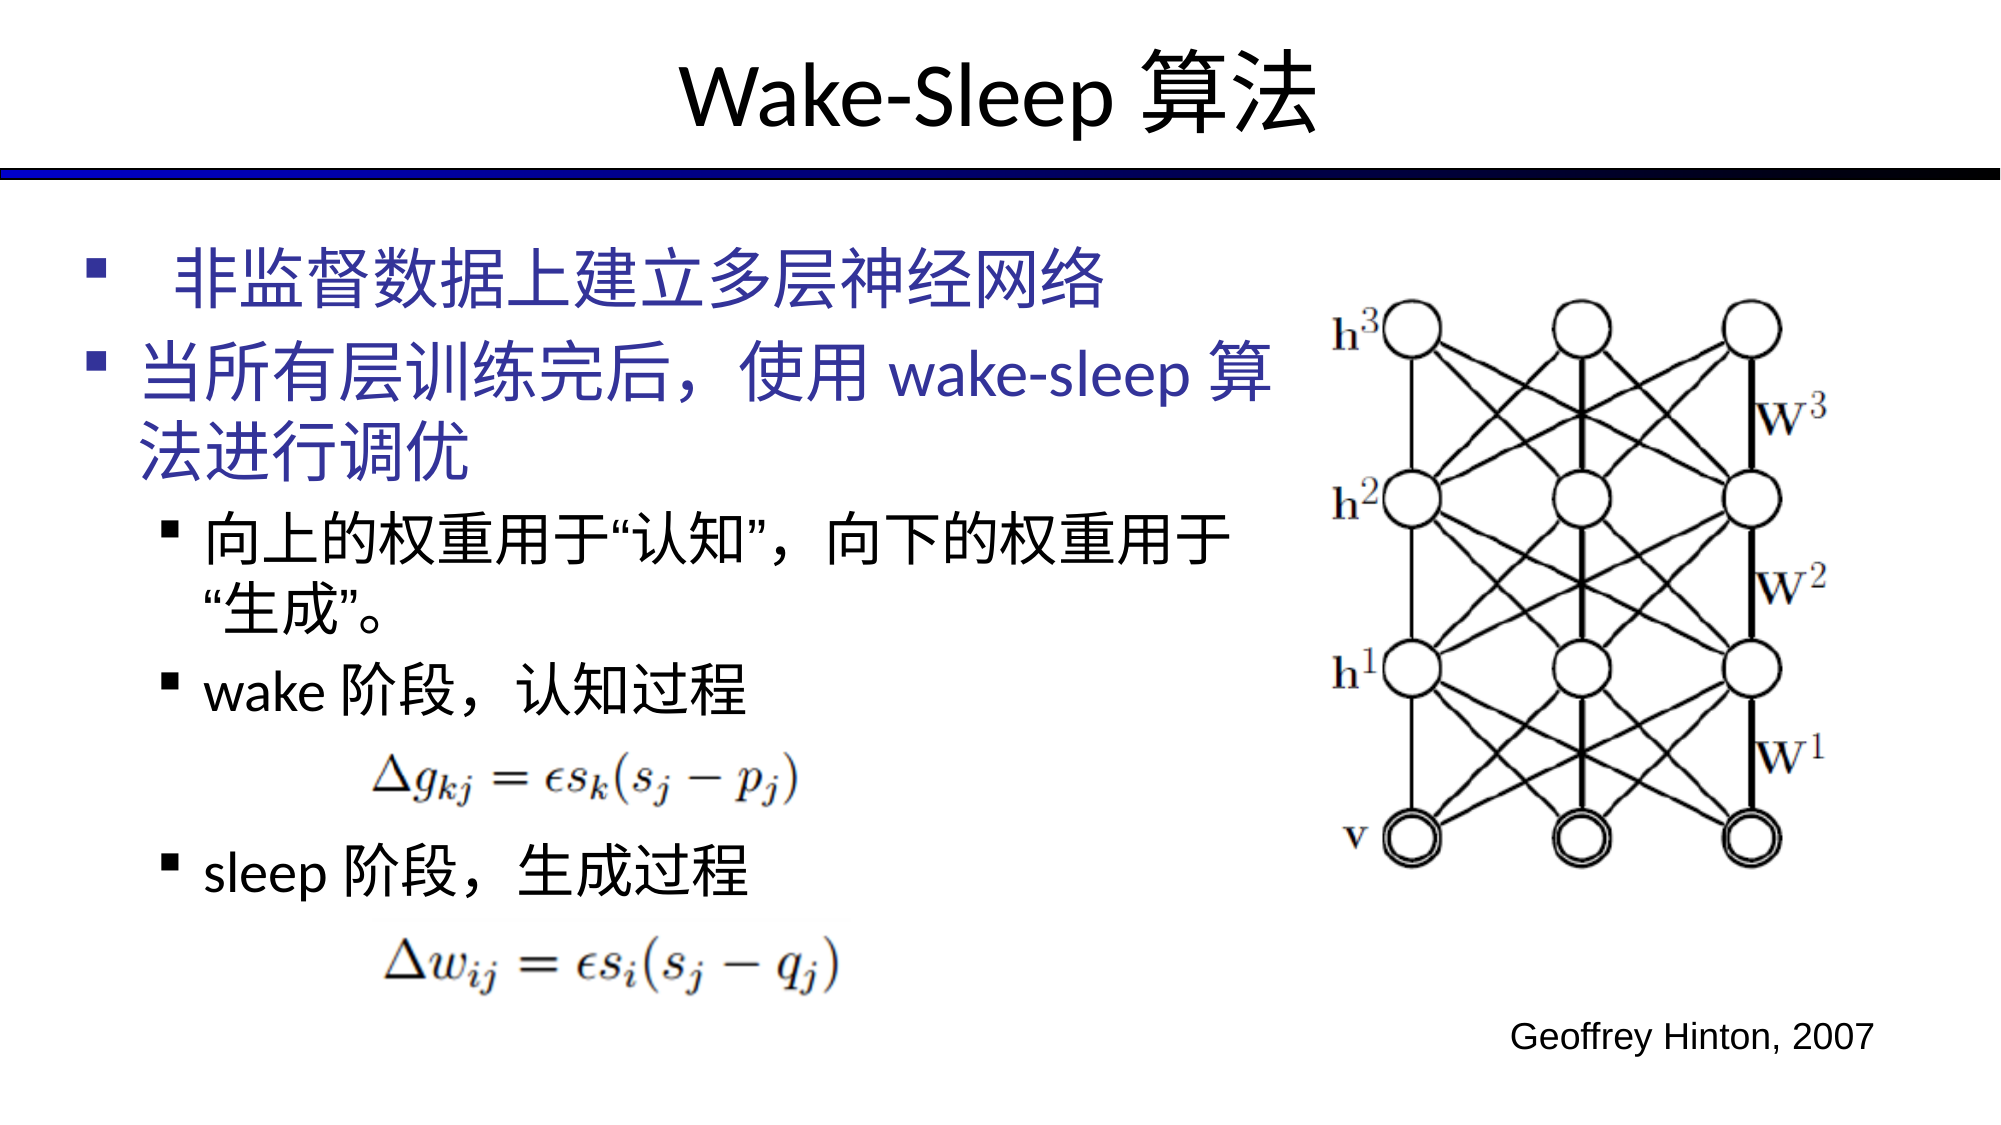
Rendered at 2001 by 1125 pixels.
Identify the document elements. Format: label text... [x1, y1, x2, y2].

picture [1306, 287, 1845, 885]
list 非监督数据上建立多层神经网络 当所有层训练完后，使用wake-sleep算法进行调优 向上的权重用于“认知”，向下的权重用于“生成”。 wake阶段，认知过程 sleep阶段，生成过程 [66, 228, 1307, 1006]
picture [372, 918, 851, 1005]
picture [358, 728, 818, 824]
title Wake-Sleep算法 [0, 0, 2000, 184]
text_box Geoffrey Hinton, 2007 [1495, 1004, 1891, 1065]
